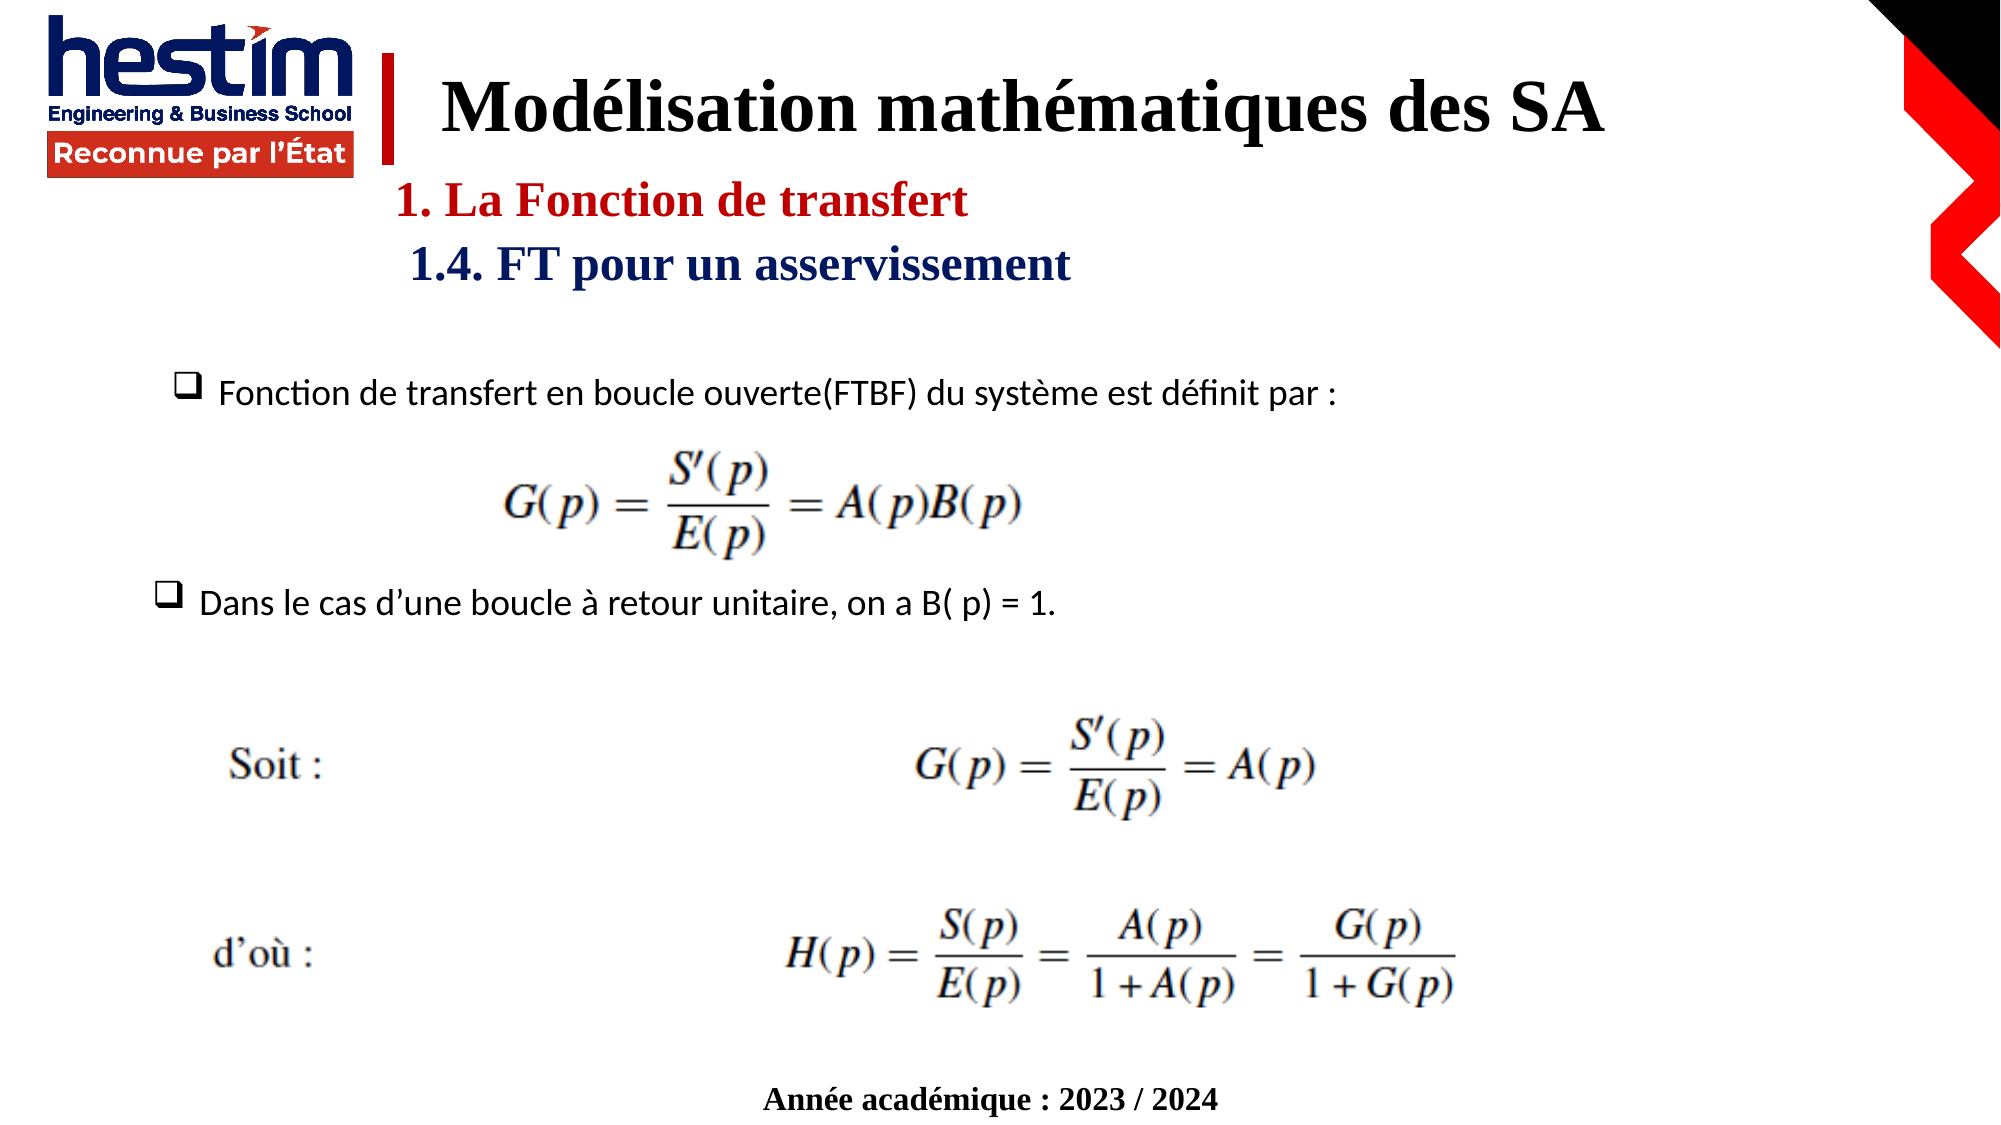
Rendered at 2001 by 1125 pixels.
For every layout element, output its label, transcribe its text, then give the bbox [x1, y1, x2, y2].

picture [199, 897, 1476, 1018]
picture [0, 7, 456, 212]
picture [218, 674, 1333, 844]
text_box 1.4. FT pour un asservissement [394, 222, 1112, 298]
text_box Dans le cas d’une boucle à retour unitaire, on a B( p) = 1. [137, 570, 1073, 630]
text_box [1866, 0, 2000, 350]
text_box Modélisation mathématiques des SA [456, 52, 1711, 150]
text_box 1. La Fonction de transfert [379, 159, 984, 235]
picture [493, 423, 1058, 587]
text_box Fonction de transfert en boucle ouverte(FTBF) du système est définit par : [156, 360, 1363, 421]
